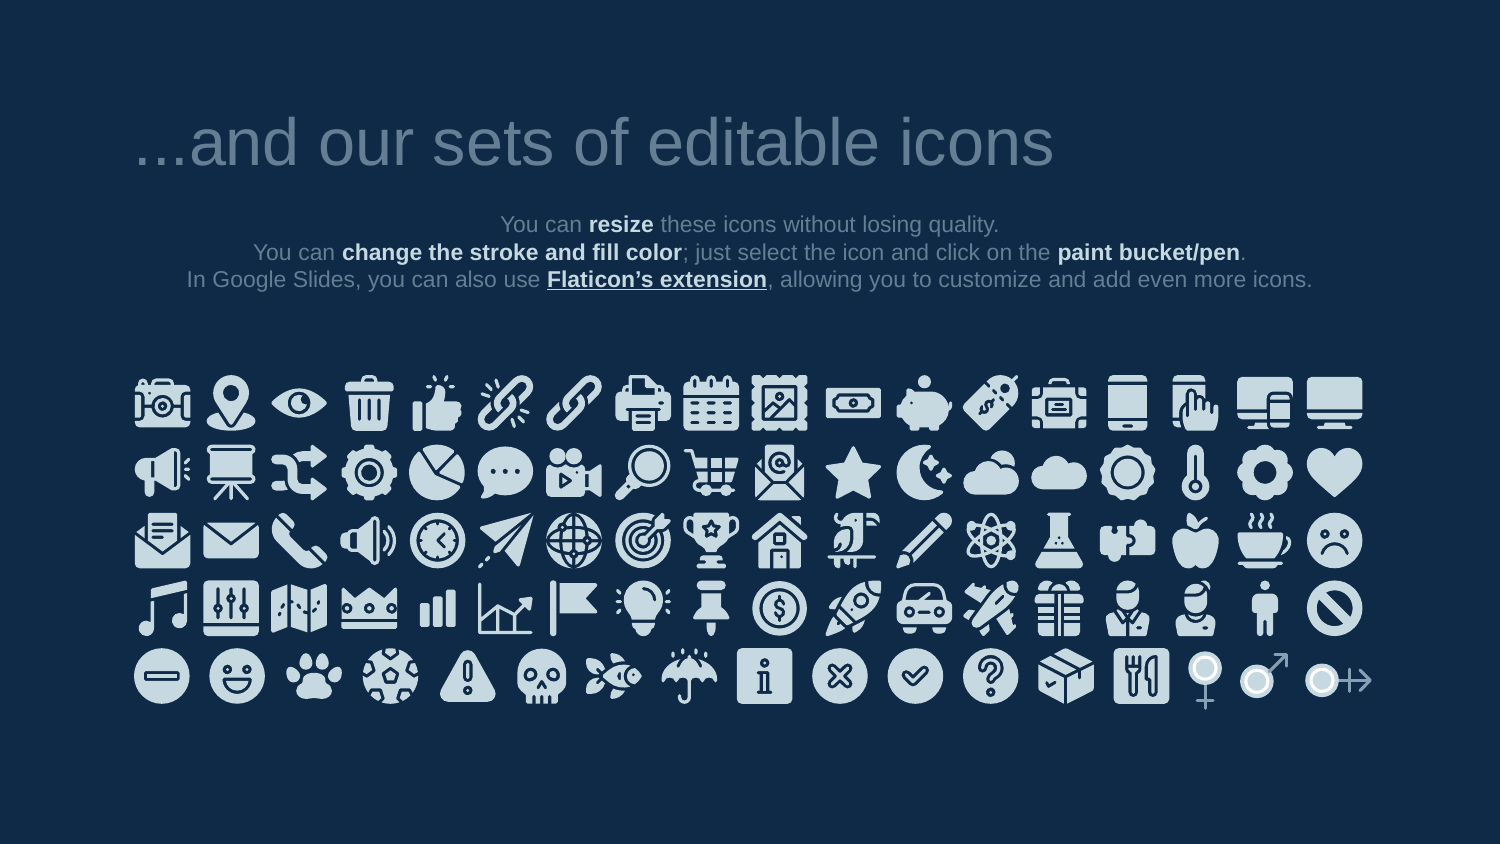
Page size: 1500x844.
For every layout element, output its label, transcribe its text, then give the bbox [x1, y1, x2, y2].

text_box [545, 447, 602, 498]
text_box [270, 388, 328, 418]
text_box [209, 647, 266, 705]
title ...and our sets of editable icons [118, 83, 1382, 163]
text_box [133, 647, 190, 705]
text_box [478, 582, 533, 635]
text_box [752, 580, 808, 636]
text_box [1031, 455, 1087, 490]
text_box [1251, 580, 1279, 637]
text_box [437, 649, 498, 703]
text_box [344, 374, 394, 431]
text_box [614, 512, 672, 569]
text_box [1306, 447, 1363, 498]
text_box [751, 512, 809, 569]
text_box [963, 450, 1020, 495]
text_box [341, 587, 398, 630]
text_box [1188, 651, 1222, 709]
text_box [615, 580, 672, 637]
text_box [341, 444, 398, 501]
text_box [477, 446, 534, 499]
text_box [137, 580, 188, 637]
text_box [362, 647, 419, 704]
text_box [517, 648, 567, 704]
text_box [1099, 444, 1156, 501]
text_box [269, 512, 329, 569]
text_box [825, 387, 882, 419]
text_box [544, 374, 604, 432]
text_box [1099, 519, 1156, 562]
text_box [1305, 664, 1371, 697]
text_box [270, 444, 328, 501]
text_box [203, 580, 260, 637]
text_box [545, 512, 602, 569]
text_box [1237, 444, 1293, 501]
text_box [683, 374, 740, 431]
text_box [476, 512, 534, 569]
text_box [134, 378, 191, 428]
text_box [549, 580, 599, 637]
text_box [736, 647, 793, 705]
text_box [661, 647, 718, 705]
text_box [896, 444, 953, 501]
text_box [1171, 512, 1220, 569]
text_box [1034, 512, 1084, 569]
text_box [1236, 376, 1294, 430]
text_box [412, 374, 463, 432]
text_box [206, 444, 256, 501]
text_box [1237, 512, 1293, 569]
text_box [825, 580, 882, 637]
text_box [271, 583, 328, 633]
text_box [1240, 654, 1287, 698]
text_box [1174, 580, 1217, 637]
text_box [134, 447, 191, 498]
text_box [340, 515, 399, 566]
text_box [203, 522, 260, 559]
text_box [965, 512, 1017, 569]
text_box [419, 589, 456, 628]
text_box [825, 446, 882, 499]
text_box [895, 512, 954, 569]
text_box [134, 512, 191, 569]
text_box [683, 448, 740, 497]
text_box [962, 375, 1019, 431]
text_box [1038, 648, 1095, 704]
text_box You can resize these icons without losing quality. You can change the stroke and fill color; just select the icon and click on the paint bucket/pen. In Google Slides, you can also use Flaticon’s extension, allowing you to customize and add even more icons. [118, 194, 1382, 320]
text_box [754, 444, 805, 501]
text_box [408, 444, 467, 501]
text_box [1306, 376, 1363, 430]
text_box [284, 652, 344, 700]
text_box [811, 647, 869, 705]
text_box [896, 374, 953, 431]
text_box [476, 374, 535, 432]
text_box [962, 647, 1019, 705]
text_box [1031, 377, 1087, 429]
text_box [1306, 580, 1363, 637]
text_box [1104, 580, 1151, 637]
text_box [751, 374, 808, 431]
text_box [1113, 647, 1170, 705]
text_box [1034, 580, 1084, 637]
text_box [615, 374, 672, 431]
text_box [827, 512, 880, 569]
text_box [1107, 374, 1148, 431]
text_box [585, 652, 643, 700]
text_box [896, 582, 953, 634]
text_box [206, 374, 256, 431]
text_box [614, 444, 673, 501]
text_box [887, 647, 944, 705]
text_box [409, 512, 466, 569]
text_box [962, 580, 1020, 637]
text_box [692, 580, 730, 637]
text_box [683, 512, 740, 569]
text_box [1172, 374, 1219, 431]
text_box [1181, 444, 1210, 501]
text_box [1306, 512, 1363, 569]
